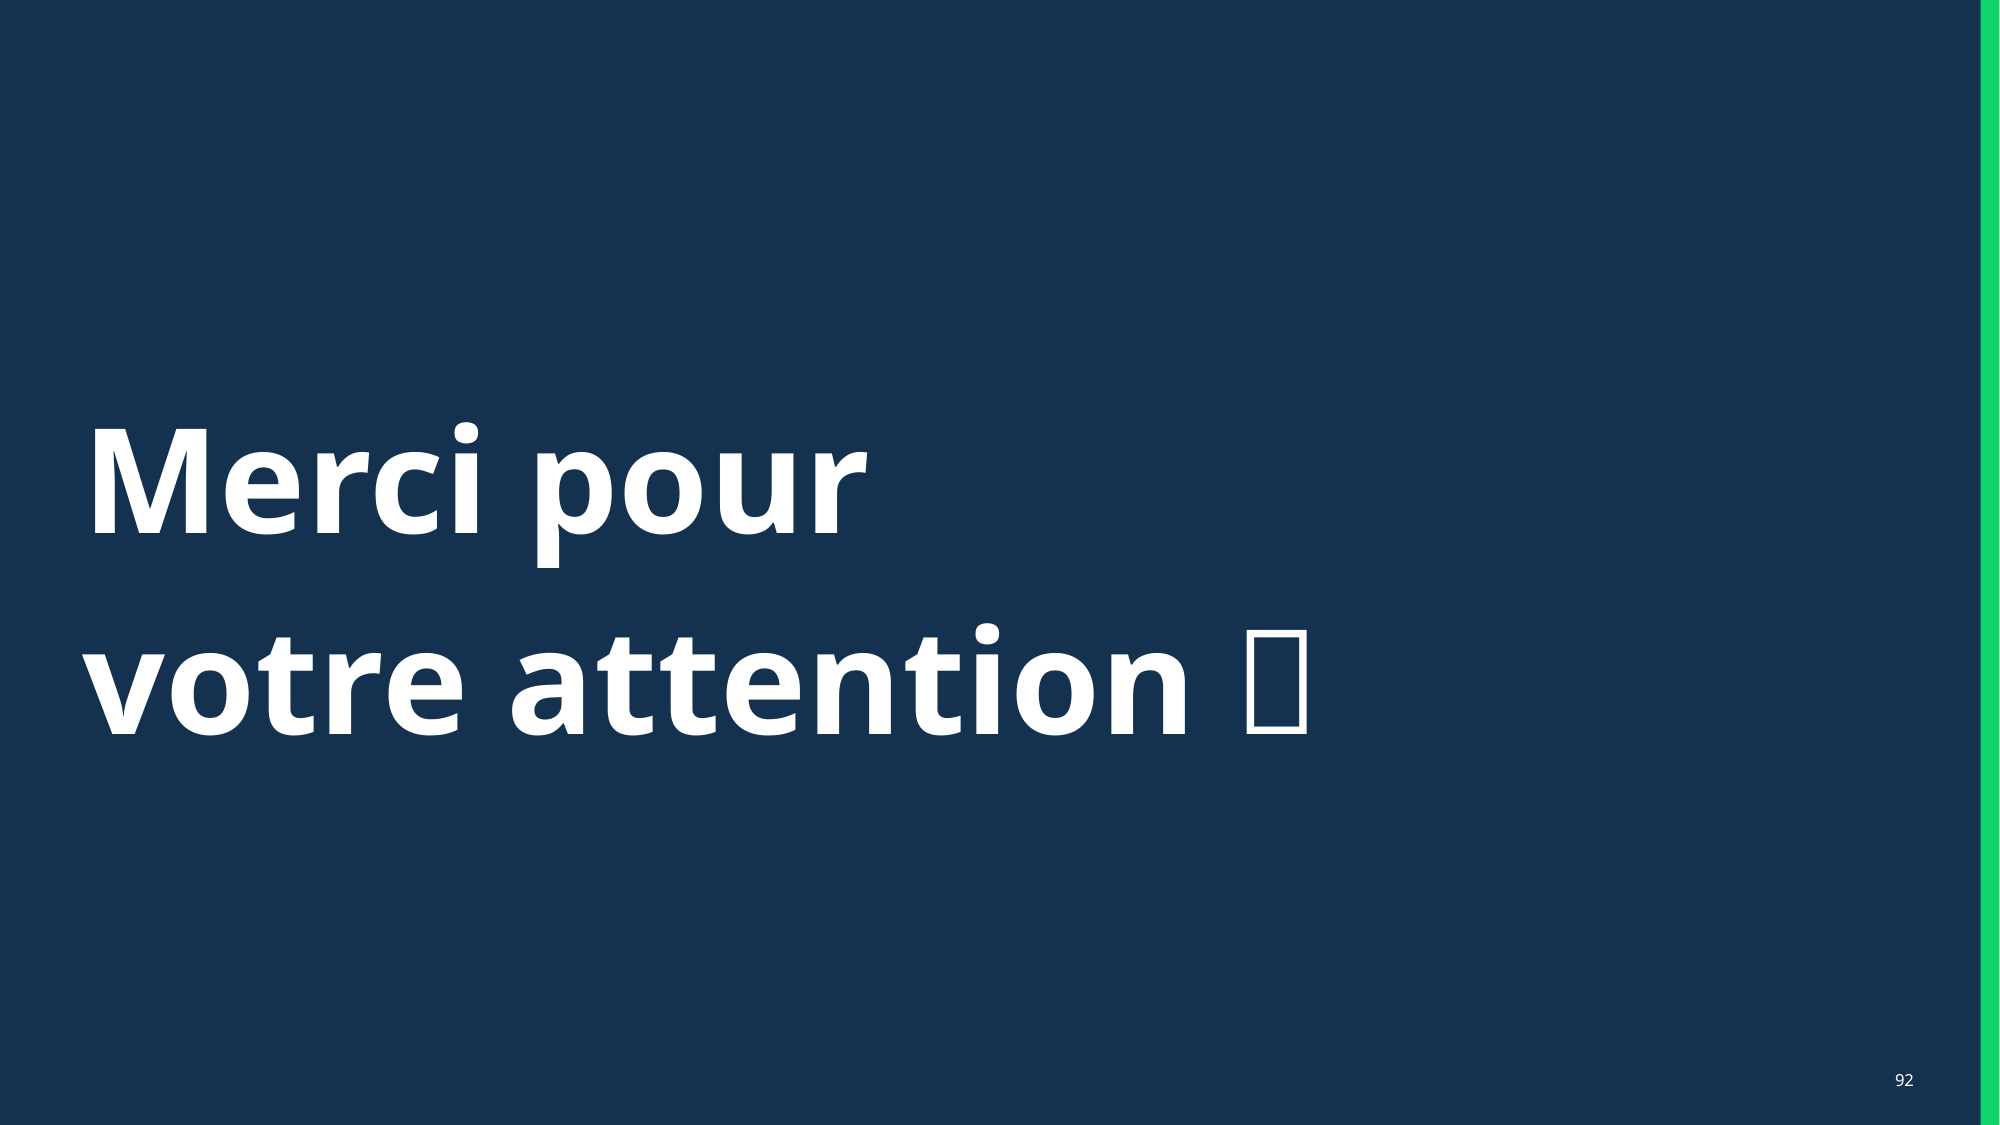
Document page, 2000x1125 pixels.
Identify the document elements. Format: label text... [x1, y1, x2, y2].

slide_number ‹#› [1800, 747, 1922, 1125]
title Merci pour votre attention 💚 [75, 254, 1875, 871]
